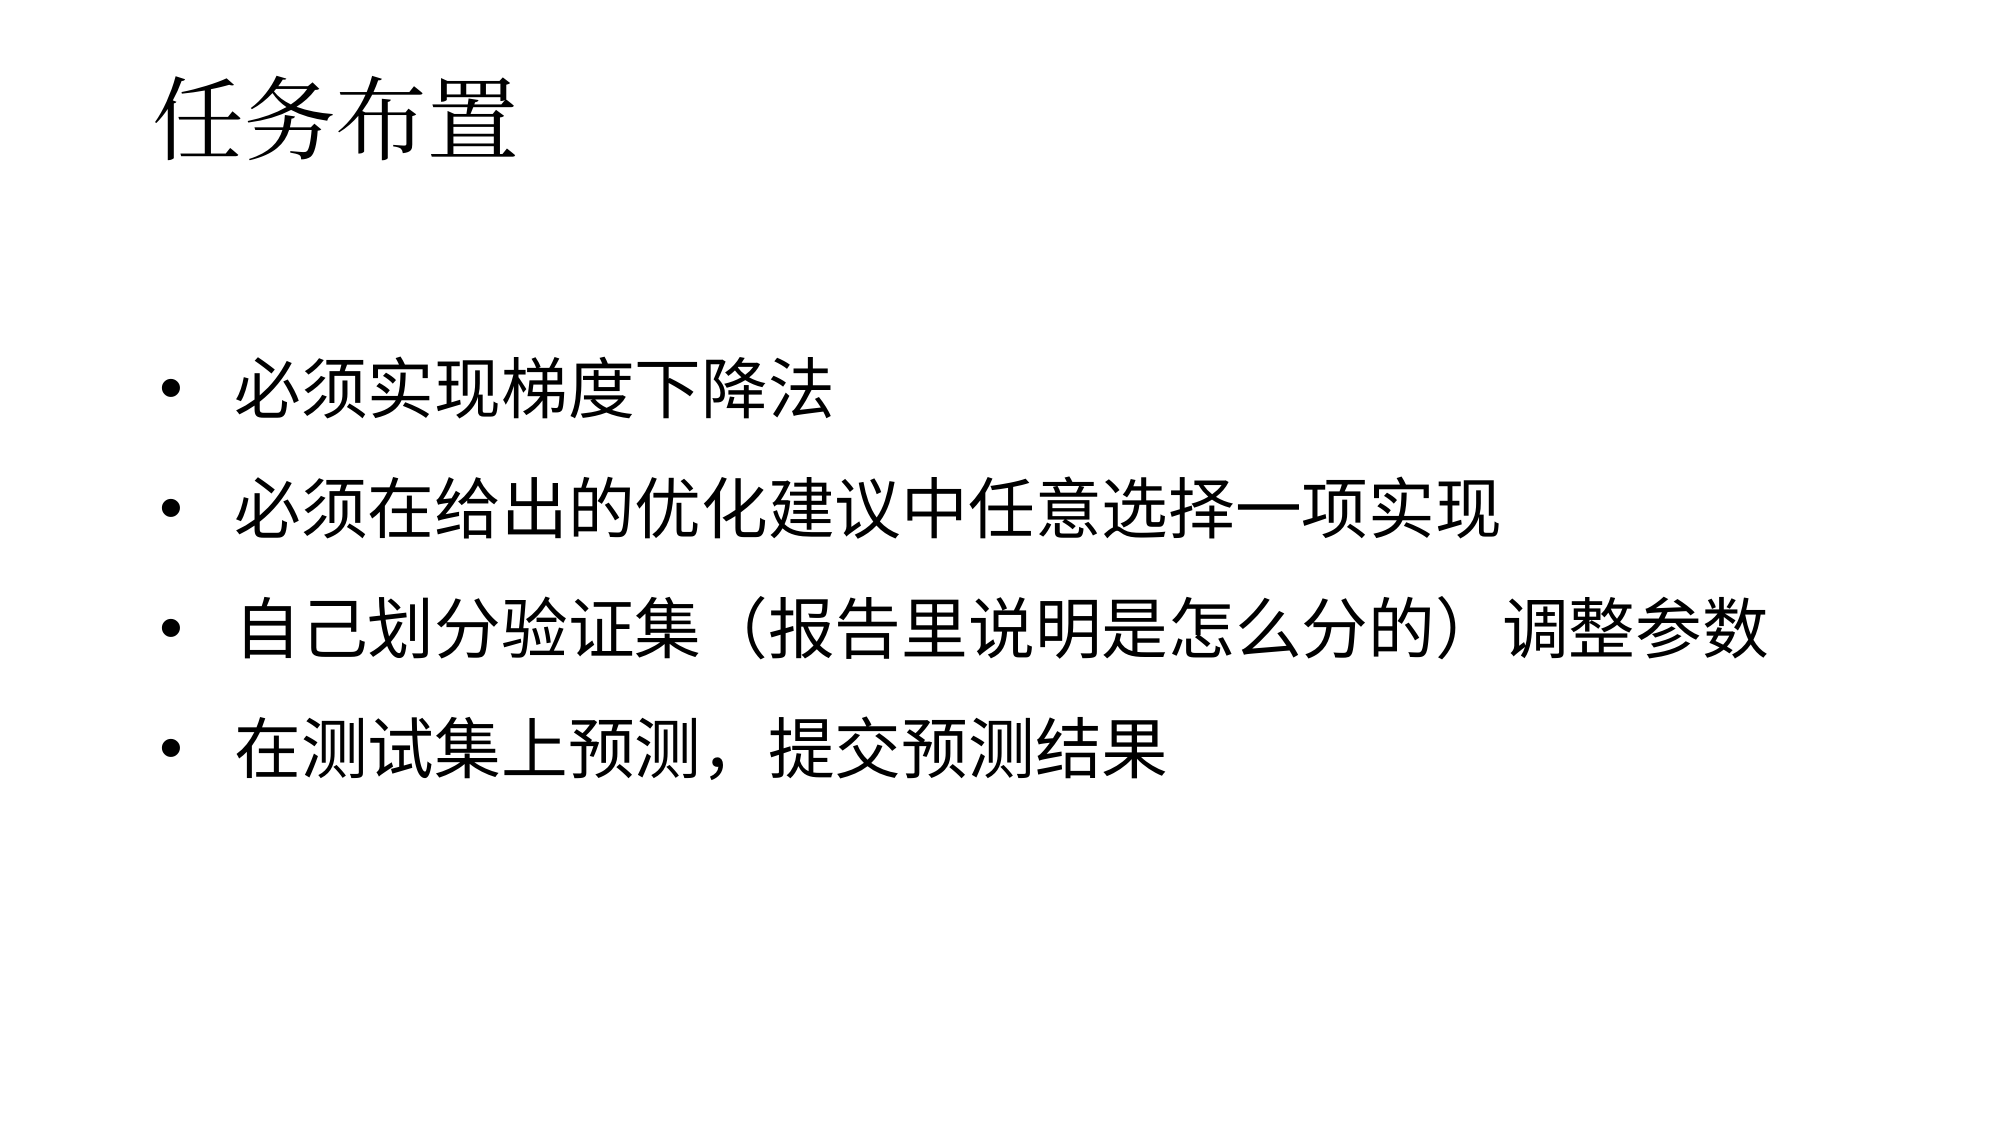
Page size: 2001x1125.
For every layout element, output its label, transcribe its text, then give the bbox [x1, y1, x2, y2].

title 任务布置 [137, 15, 1863, 233]
text_box 必须实现梯度下降法 必须在给出的优化建议中任意选择一项实现 自己划分验证集（报告里说明是怎么分的）调整参数 在测试集上预测，提交预测结果 [144, 299, 1785, 795]
